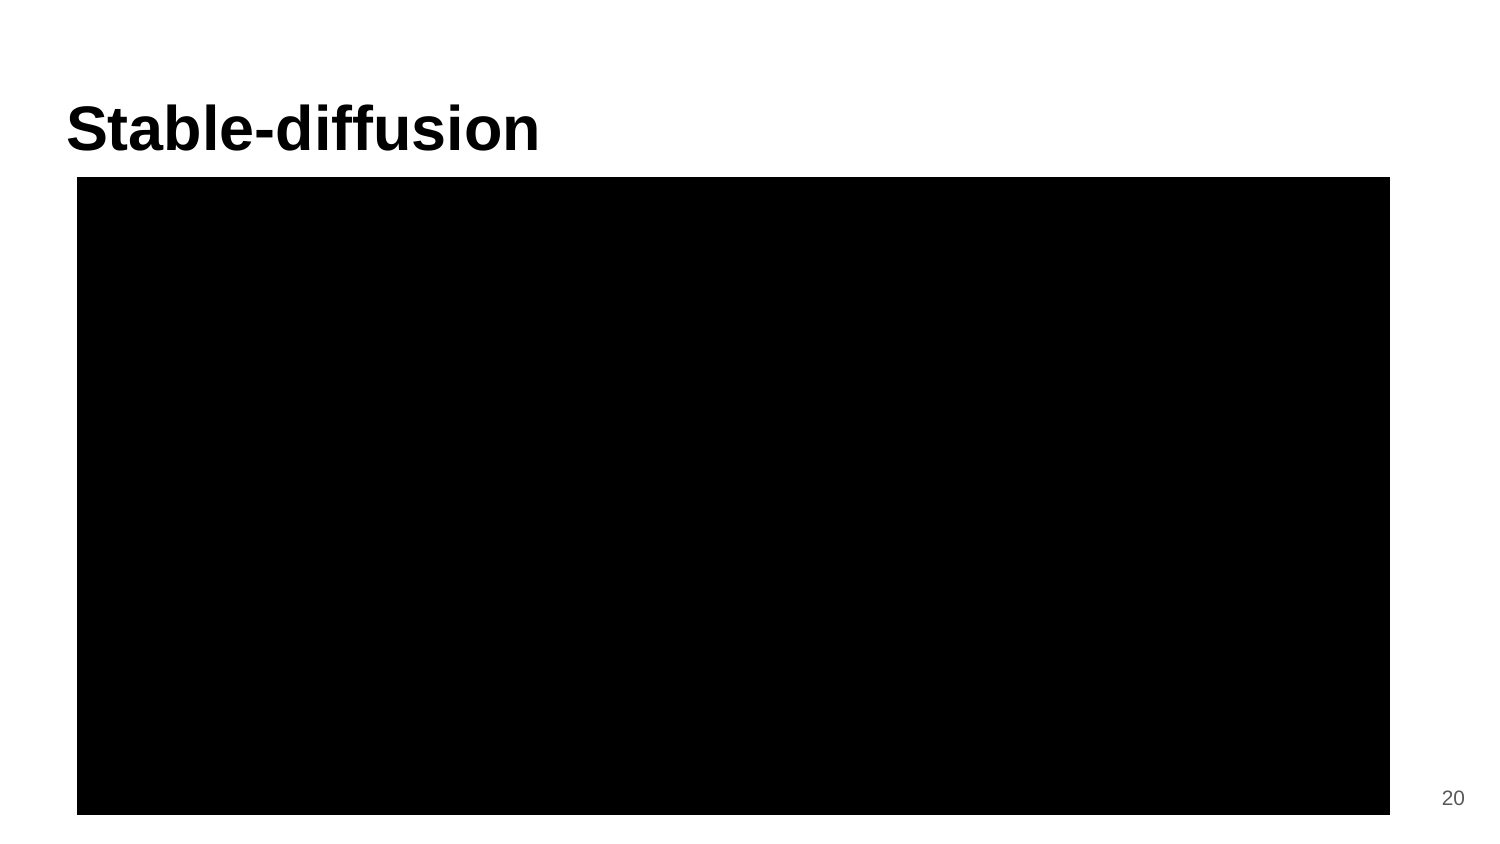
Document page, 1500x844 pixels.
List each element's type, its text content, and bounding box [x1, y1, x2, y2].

title Stable-diffusion [51, 72, 1449, 167]
slide_number ‹#› [1389, 764, 1480, 830]
picture [77, 177, 1391, 815]
